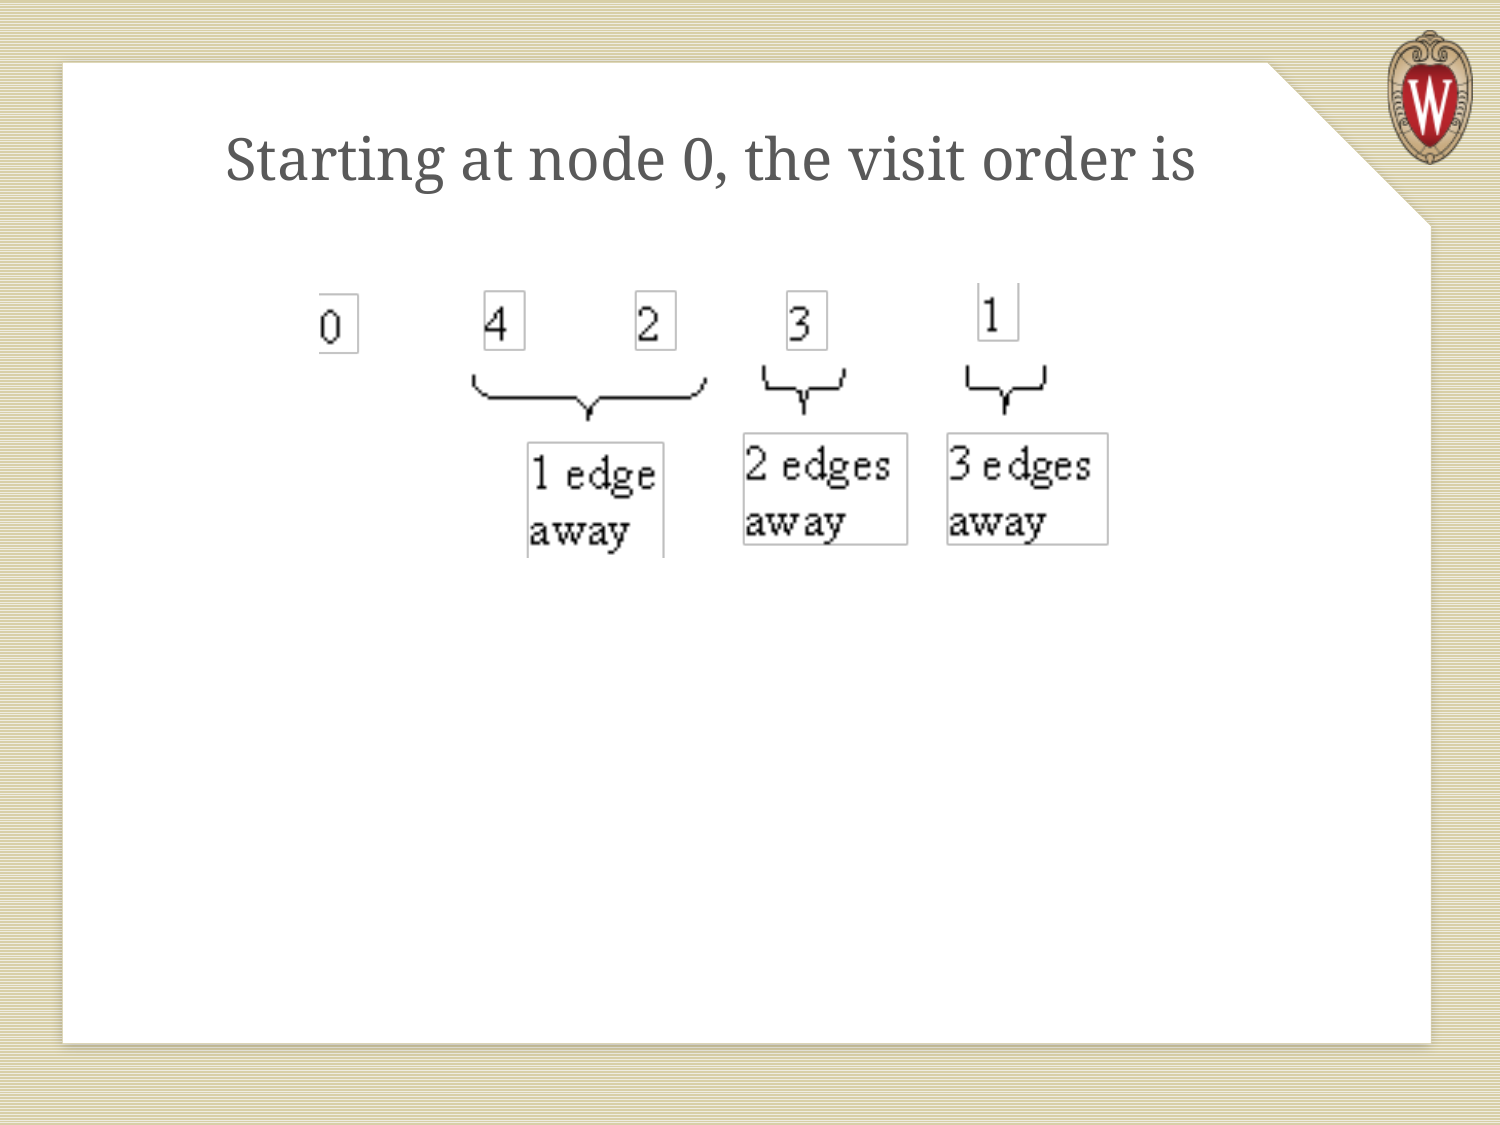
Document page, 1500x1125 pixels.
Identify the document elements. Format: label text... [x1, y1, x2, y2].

subtitle Starting at node 0, the visit order is [225, 122, 1275, 1003]
picture [318, 283, 1113, 559]
